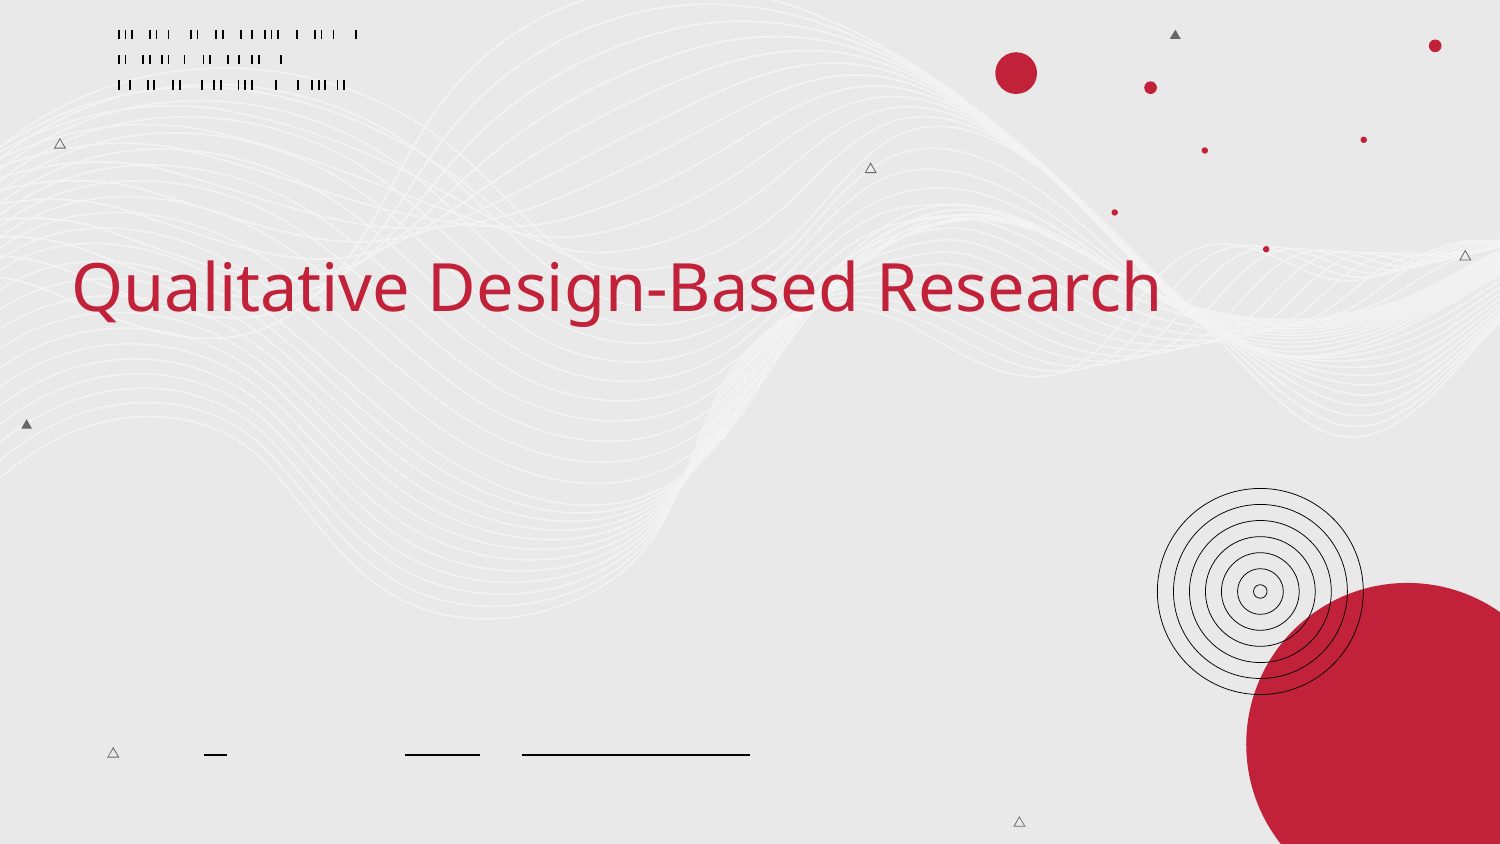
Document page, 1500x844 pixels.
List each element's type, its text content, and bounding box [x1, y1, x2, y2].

title Qualitative Design-Based Research [71, 223, 1429, 348]
